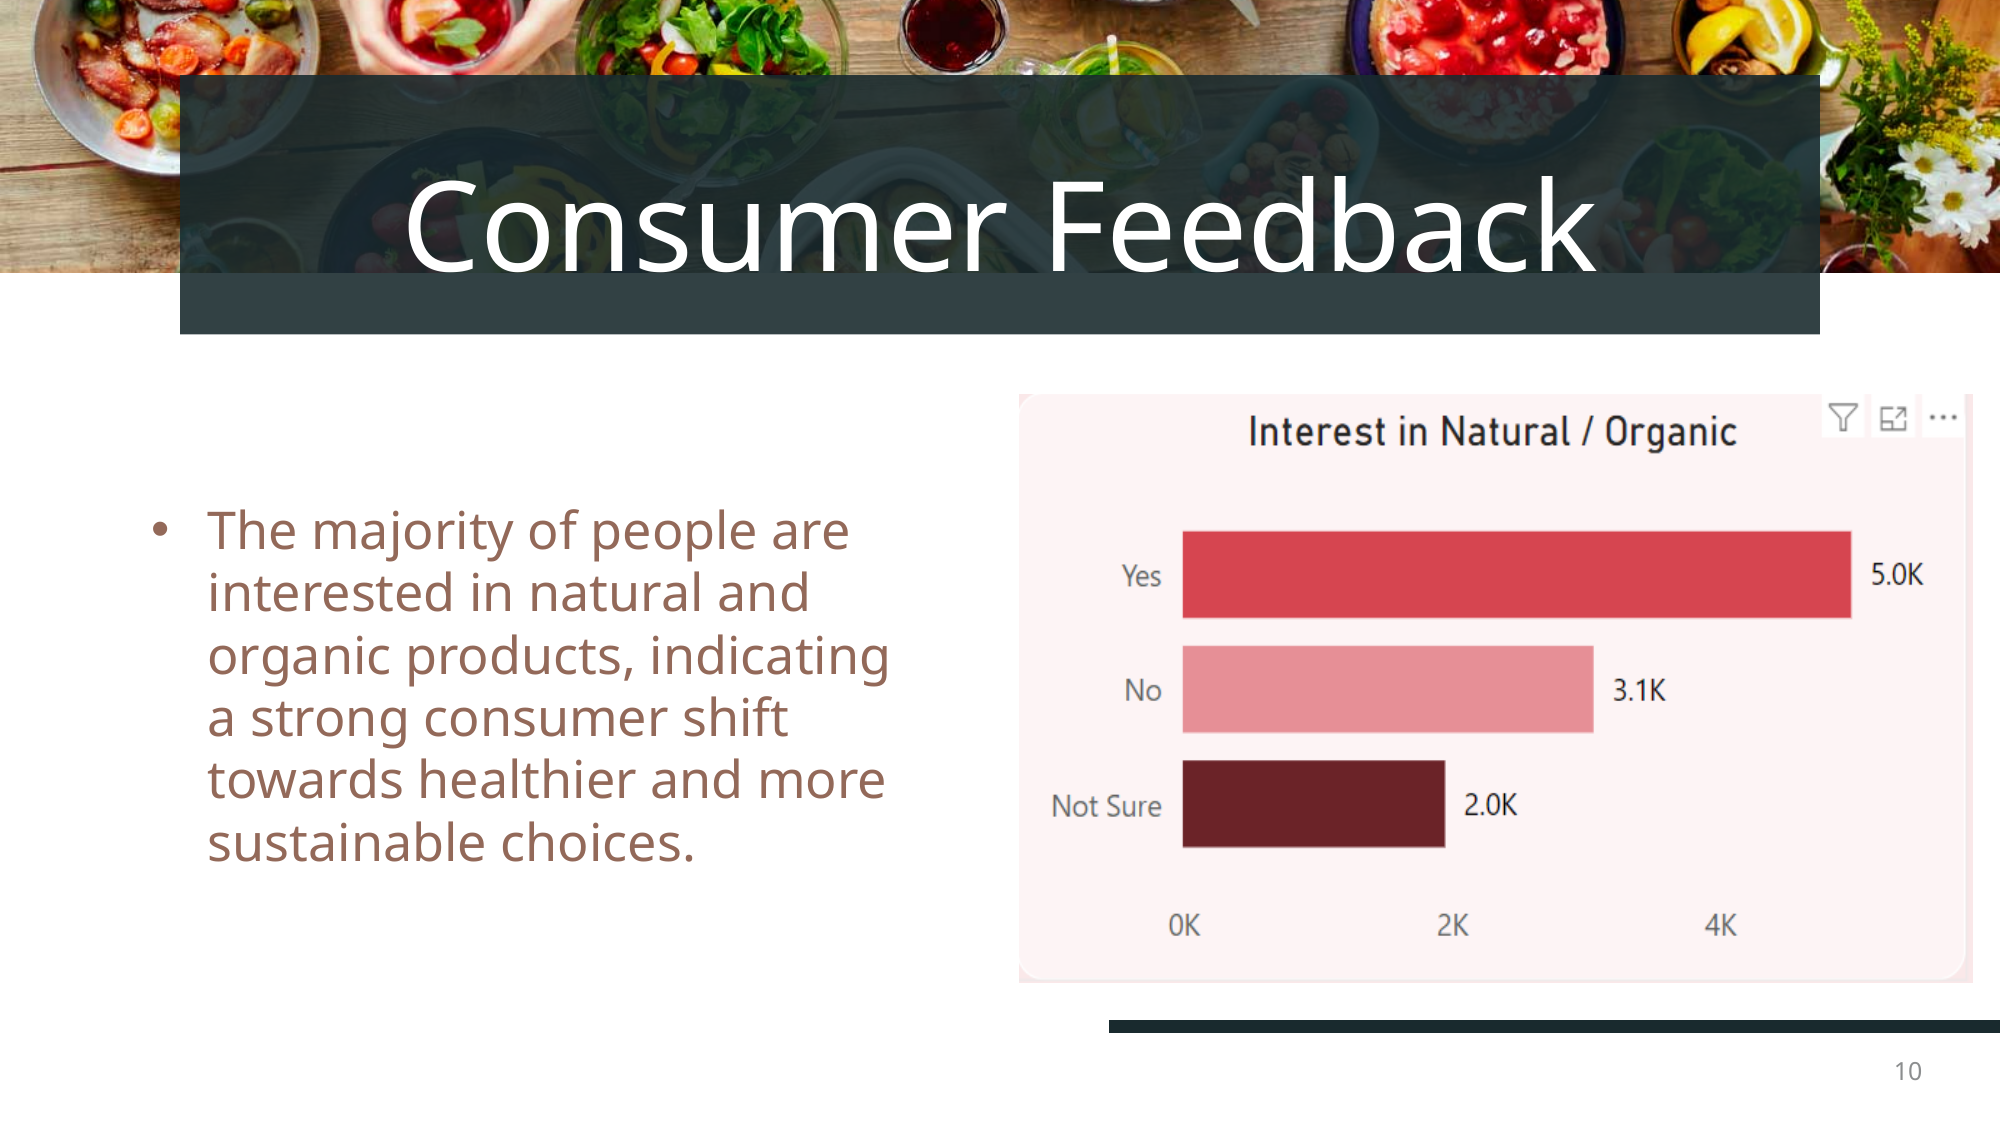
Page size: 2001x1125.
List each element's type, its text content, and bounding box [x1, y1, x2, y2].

slide_number 10 [1757, 1042, 1938, 1103]
list The majority of people are interested in natural and organic products, indicating a strong consumer shift towards healthier and more sustainable choices. [136, 489, 926, 954]
title Consumer Feedback [180, 273, 1820, 335]
picture [0, 0, 2000, 273]
picture [1019, 394, 1974, 983]
